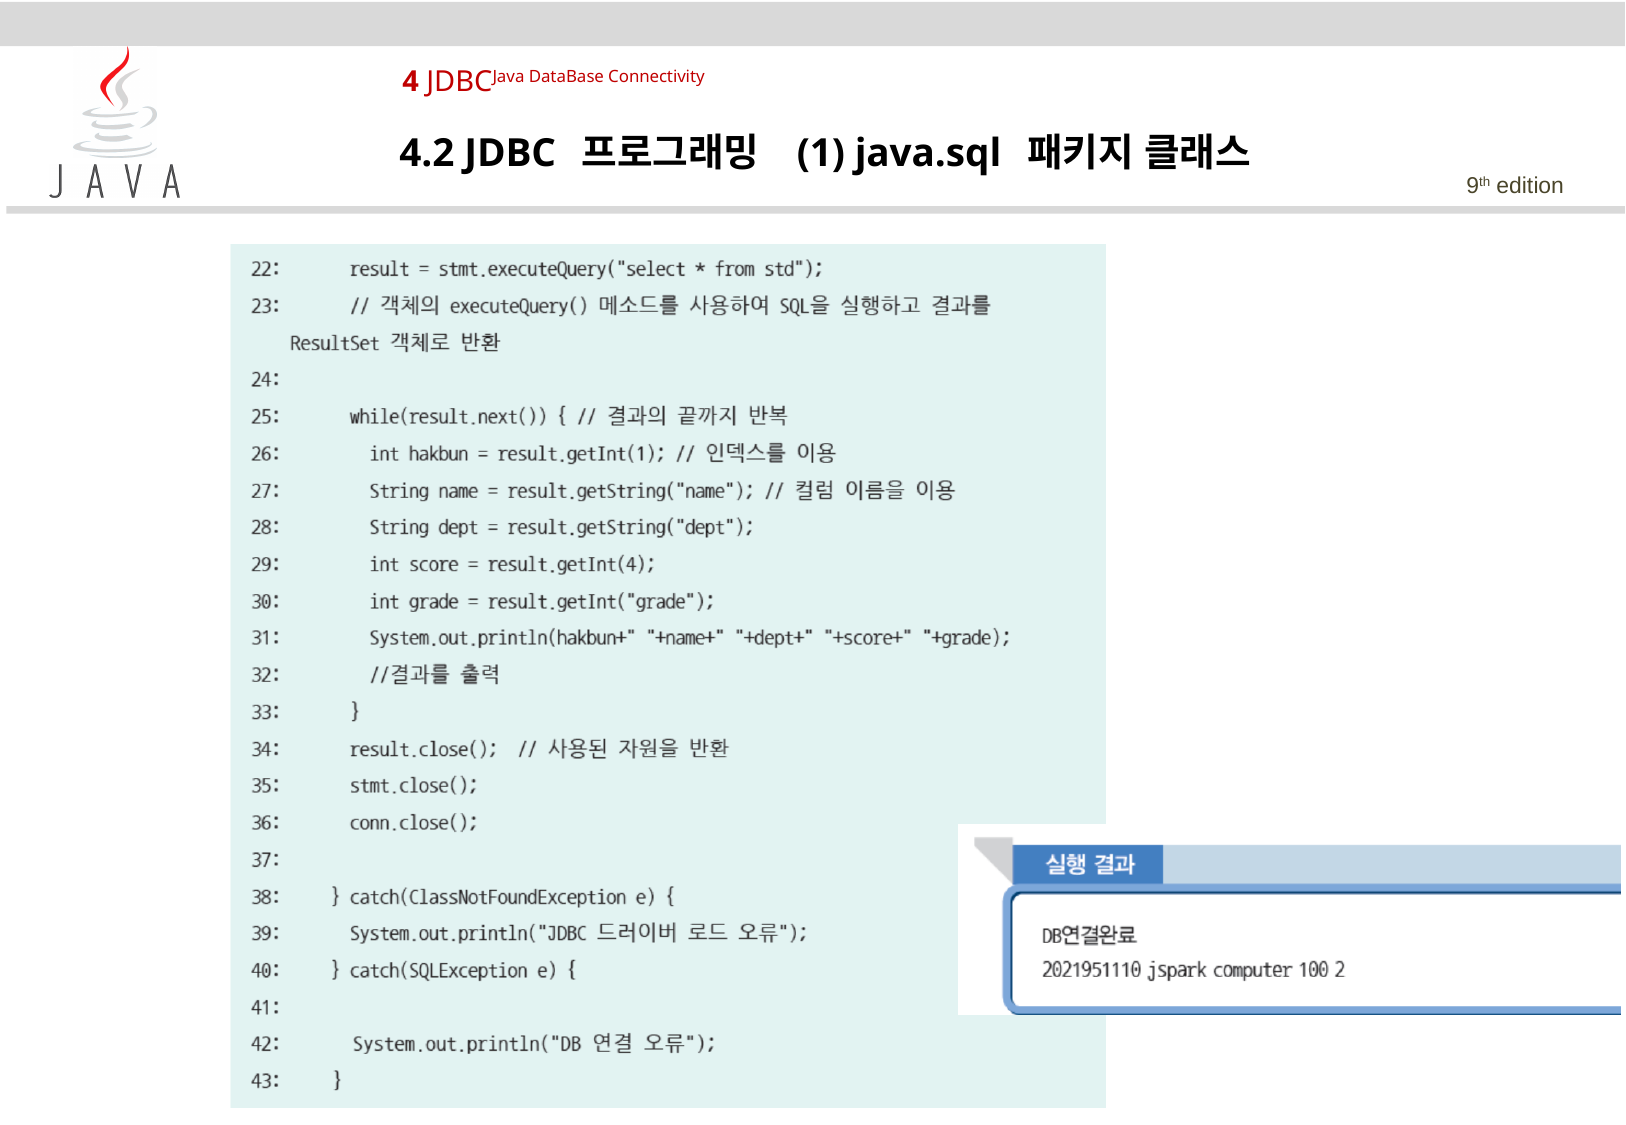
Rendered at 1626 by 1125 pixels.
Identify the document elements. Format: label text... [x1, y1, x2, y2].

picture [230, 244, 1621, 1109]
list 4.2 JDBC 프로그래밍 (1) java.sql 패키지 클래스 [384, 104, 1598, 208]
picture [49, 164, 180, 198]
picture [73, 46, 157, 158]
title 4 JDBCJava DataBase Connectivity [387, 54, 1393, 105]
